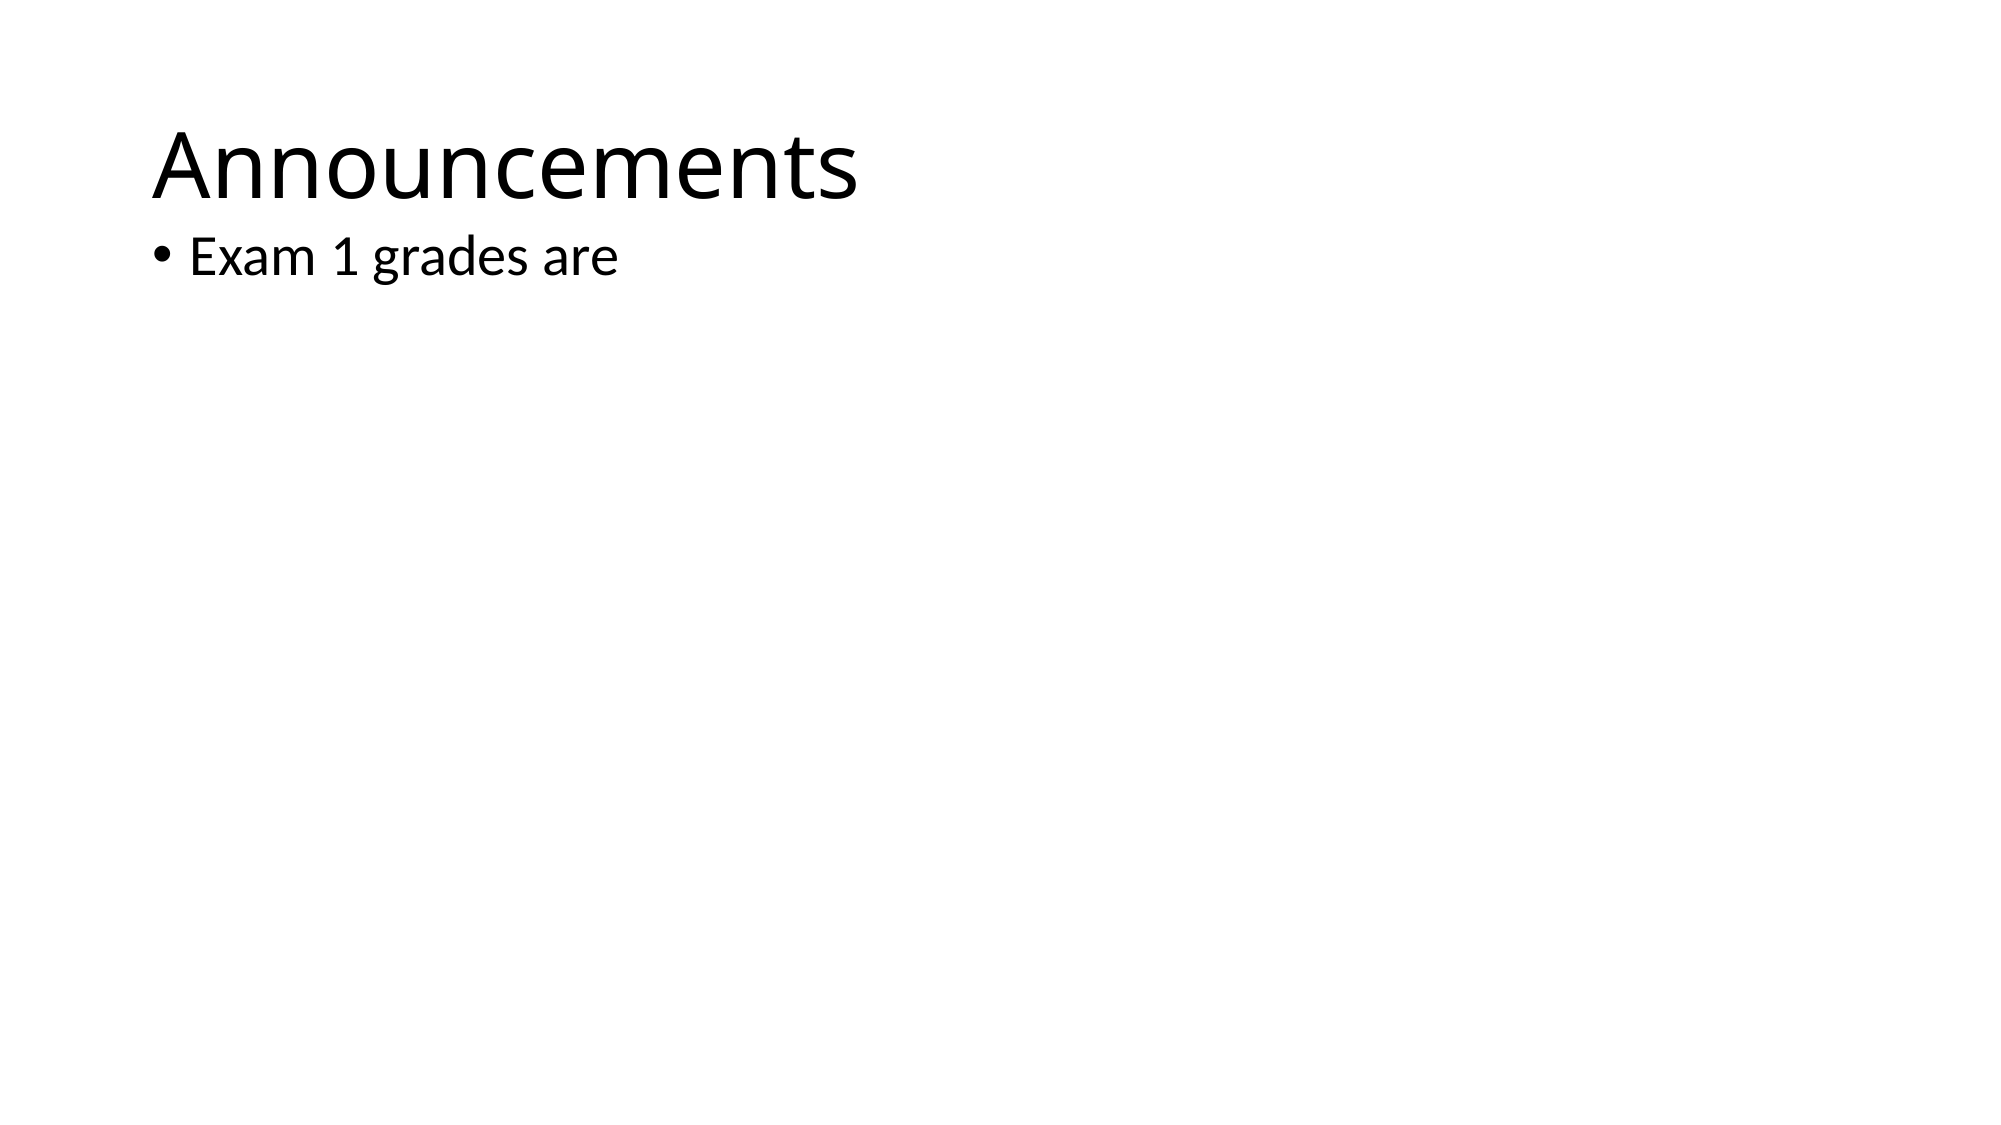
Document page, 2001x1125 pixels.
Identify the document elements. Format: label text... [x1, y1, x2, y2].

title Announcements [137, 59, 1863, 217]
list Exam 1 grades are [137, 217, 1863, 1014]
